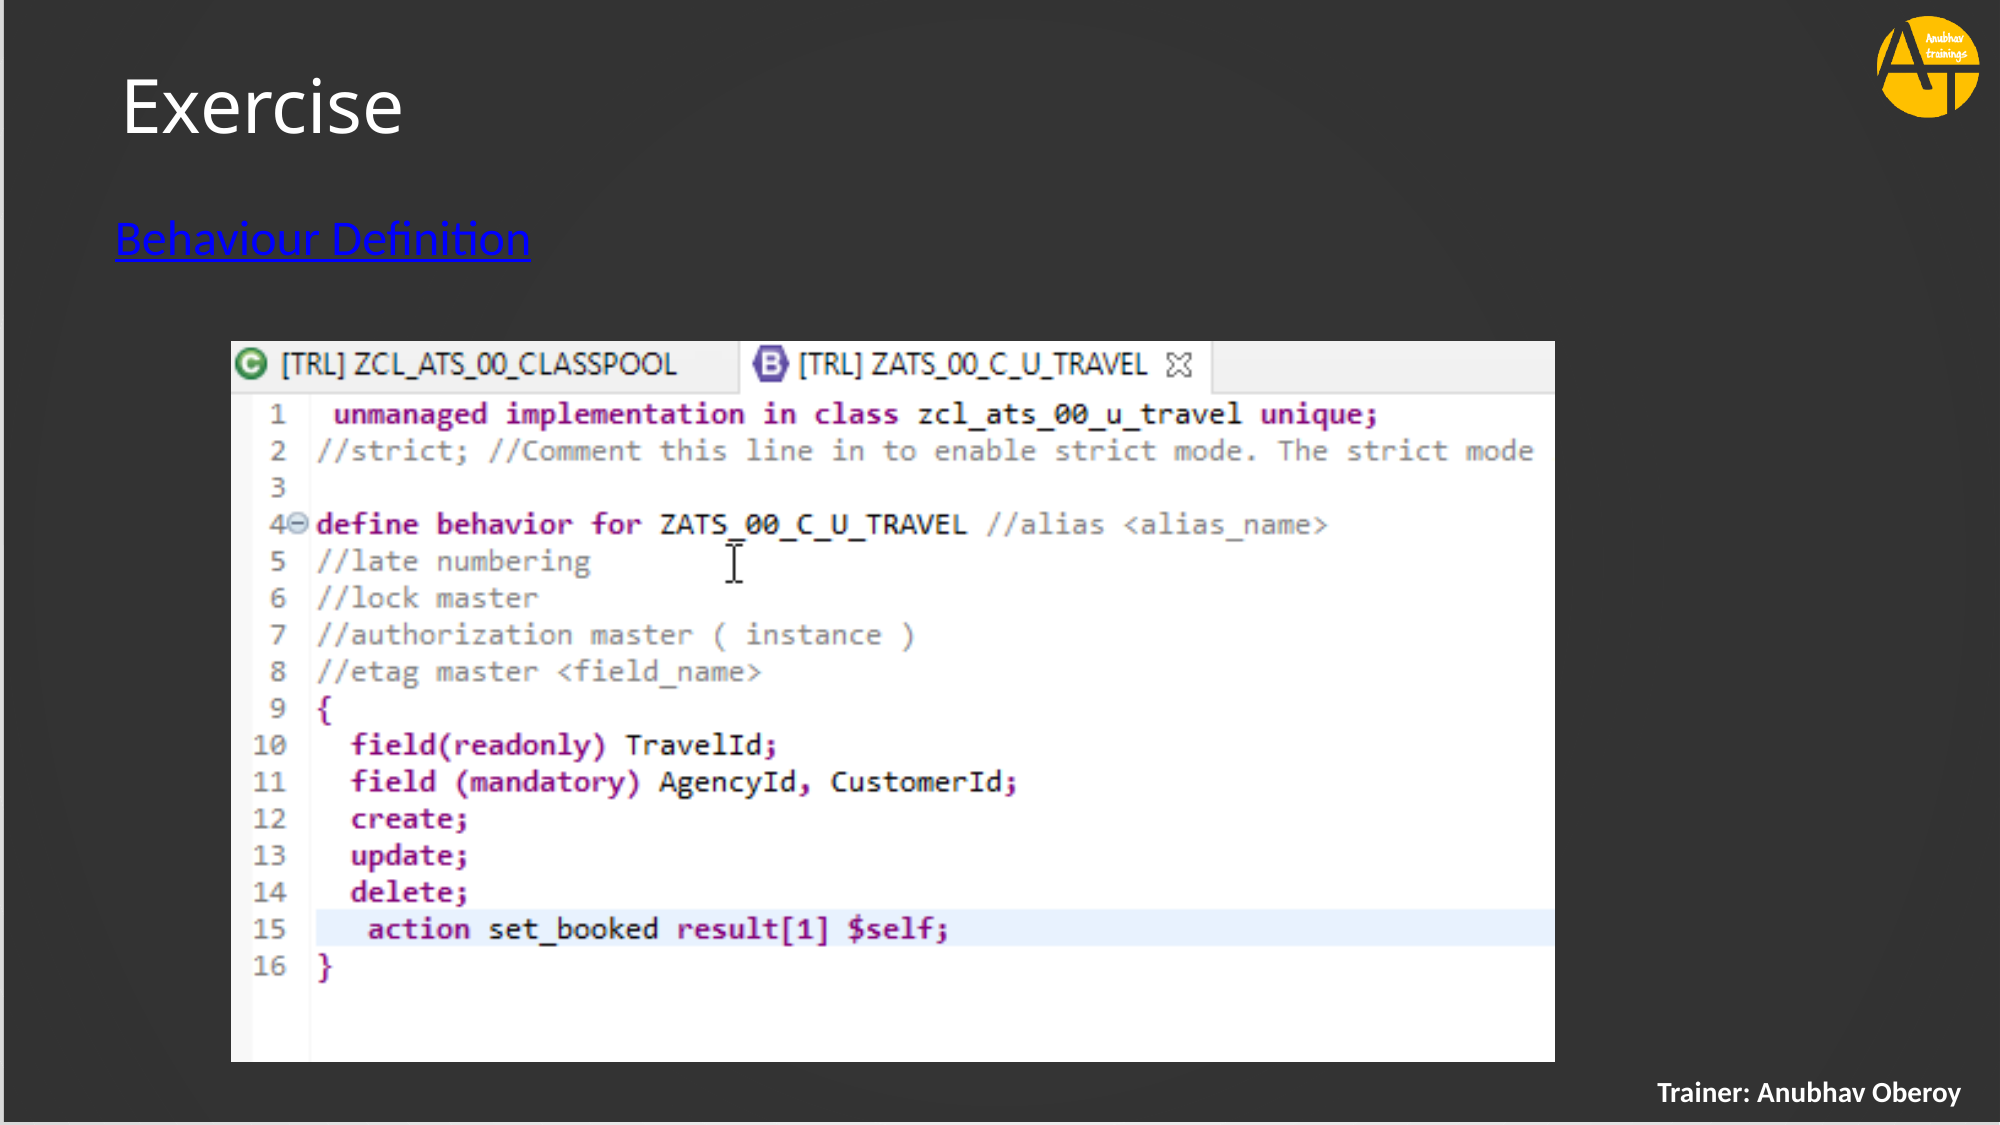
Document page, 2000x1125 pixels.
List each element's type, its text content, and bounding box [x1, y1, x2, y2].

text_box Behaviour Definition [99, 198, 797, 274]
picture [1866, 9, 1985, 126]
picture [231, 341, 1556, 1062]
text_box [2, 0, 2000, 1124]
title Exercise [99, 45, 1900, 162]
footer Trainer: Anubhav Oberoy [1625, 1061, 1994, 1121]
